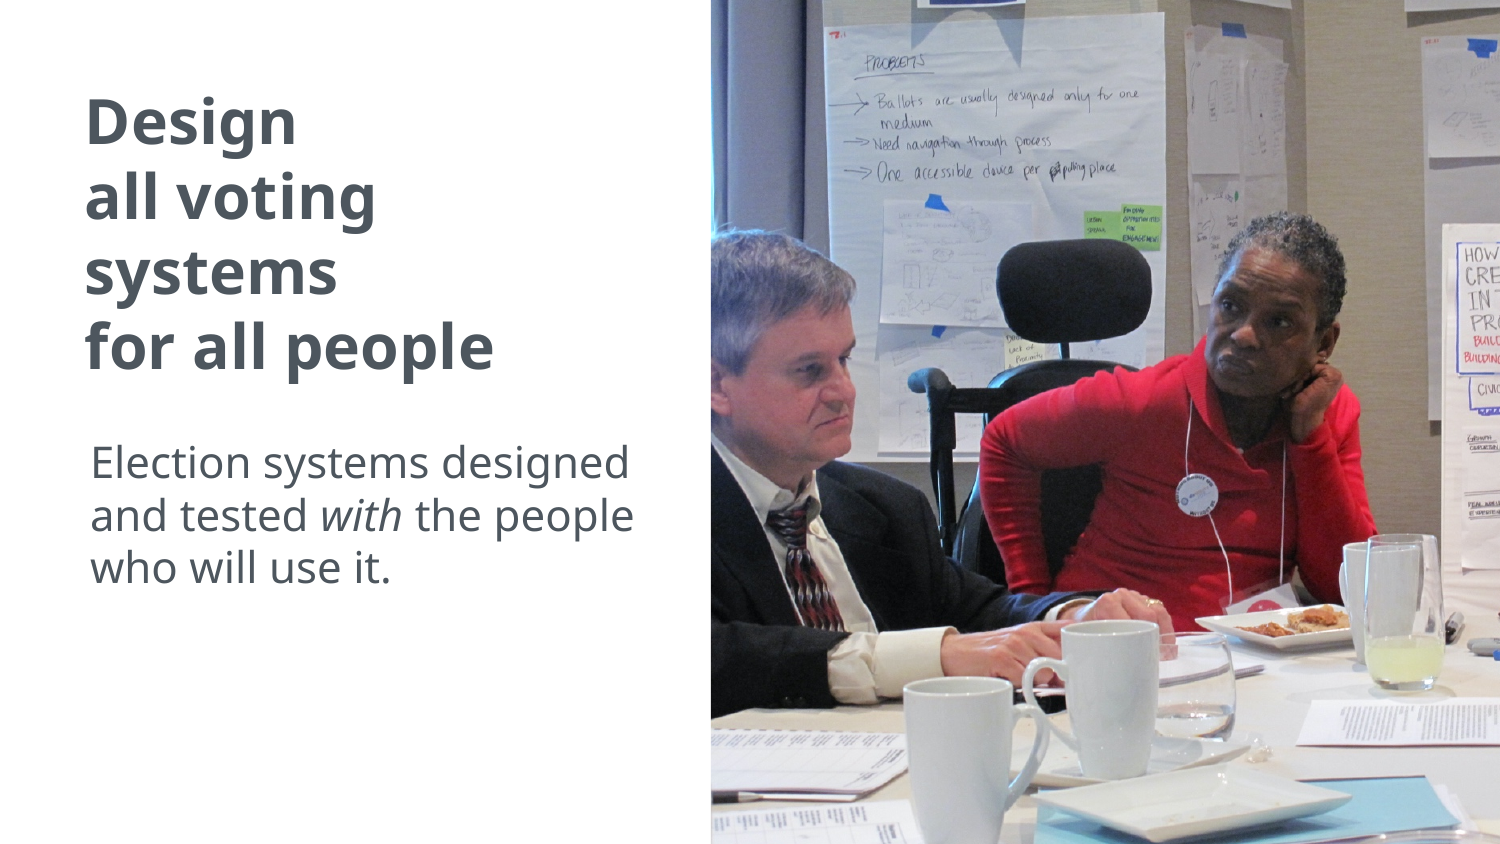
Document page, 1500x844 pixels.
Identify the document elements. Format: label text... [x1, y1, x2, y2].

list Election systems designed and tested with the people who will use it. [75, 427, 681, 730]
picture [710, 0, 1500, 844]
title Design all voting systems for all people [69, 287, 663, 390]
